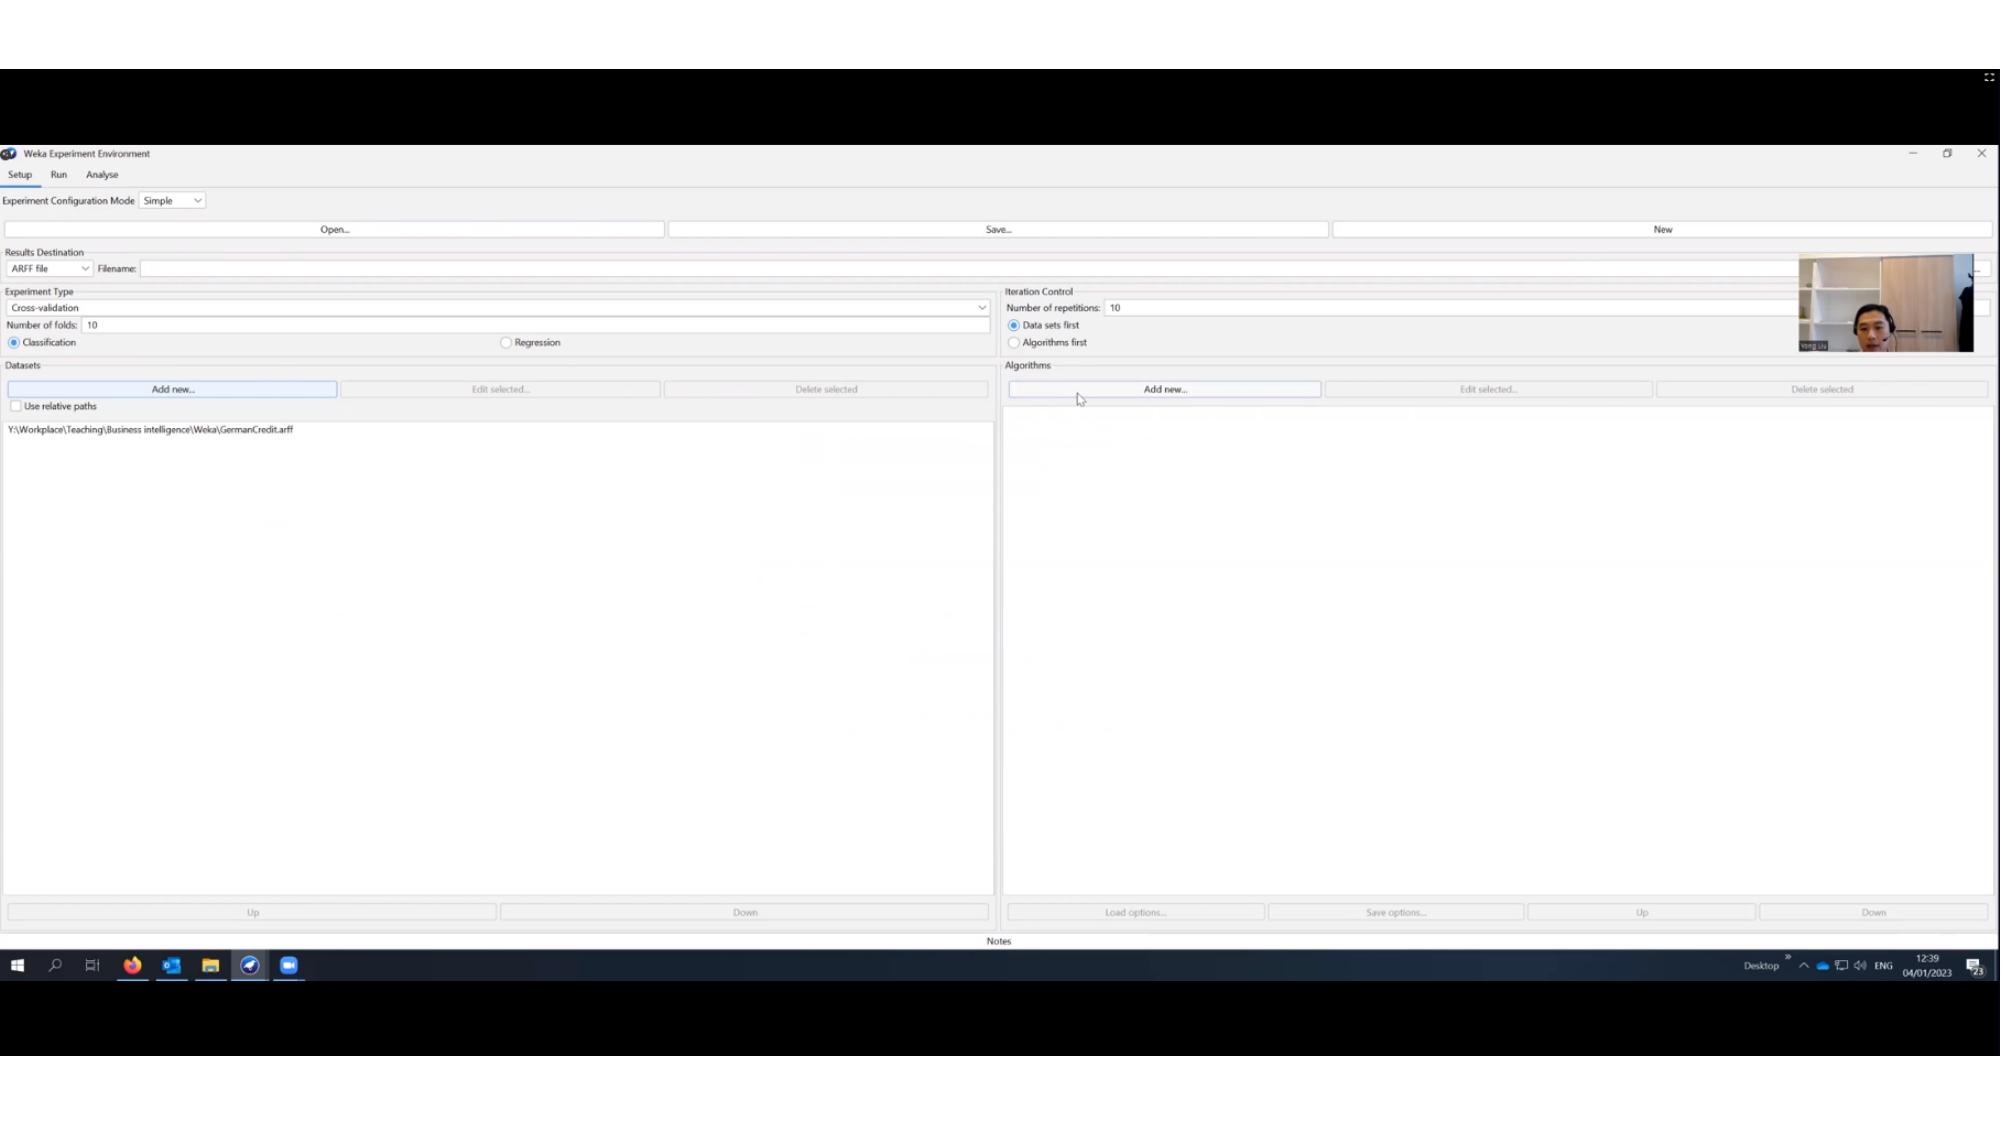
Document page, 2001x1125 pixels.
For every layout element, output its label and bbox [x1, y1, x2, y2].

picture [0, 68, 2000, 1057]
